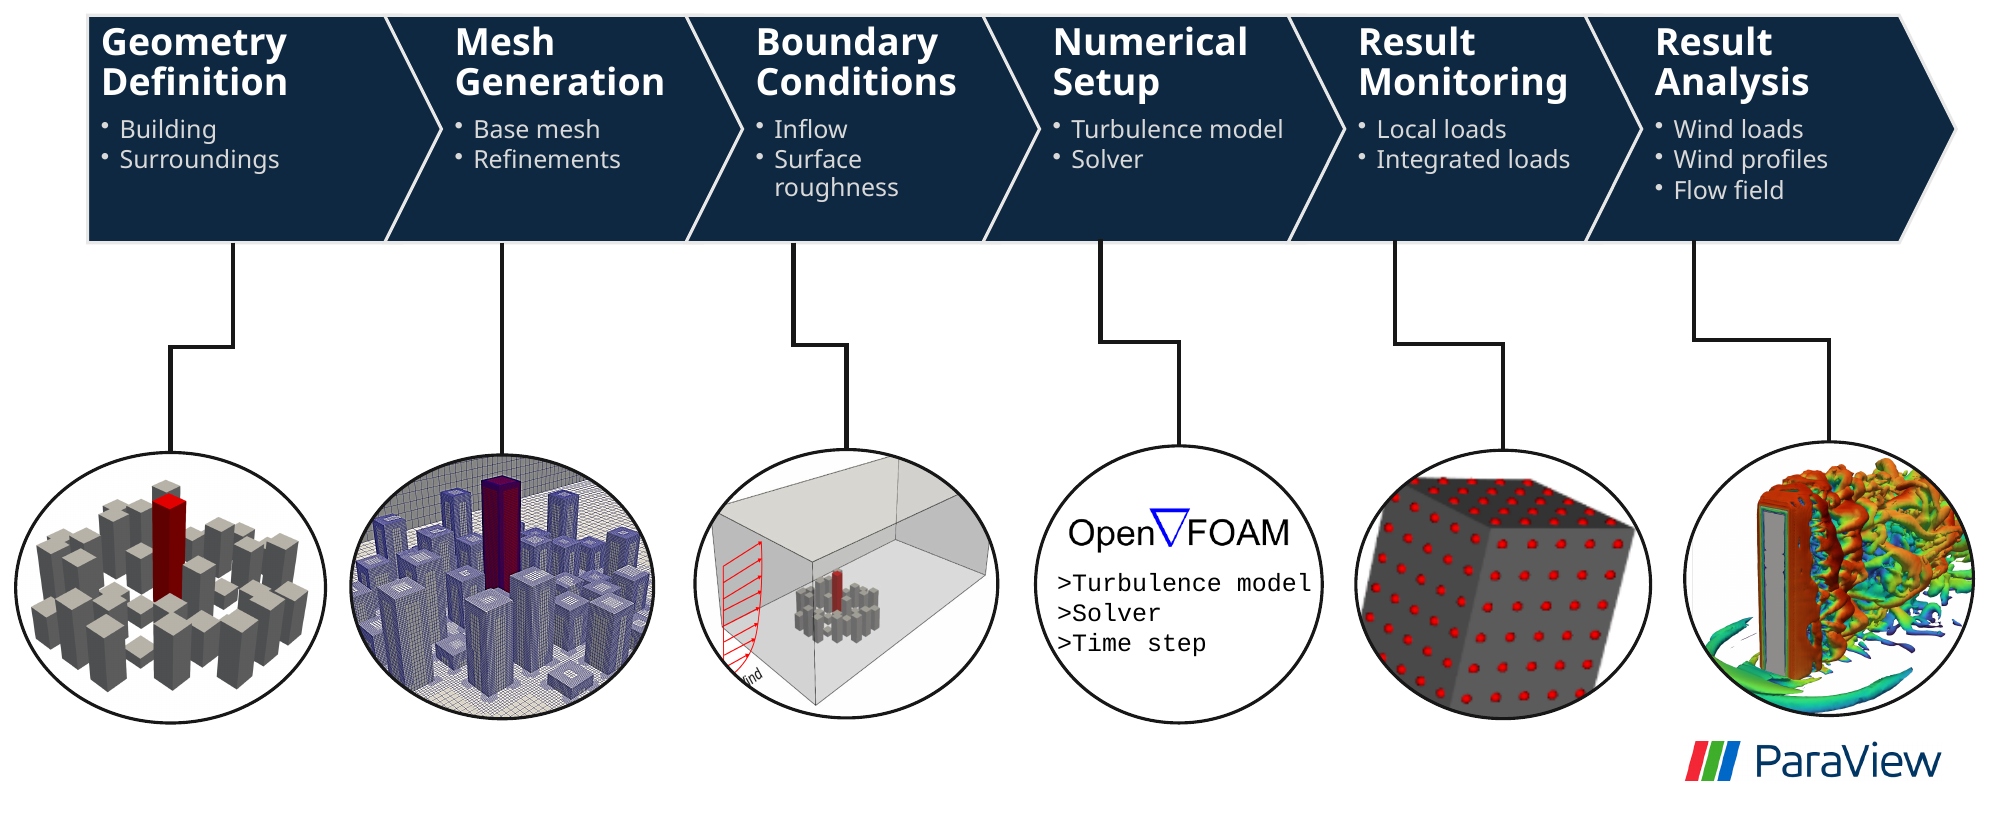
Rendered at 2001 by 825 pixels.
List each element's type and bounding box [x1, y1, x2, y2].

text_box [1343, 290, 1556, 400]
picture [1684, 740, 1943, 782]
text_box [715, 319, 924, 374]
text_box [96, 315, 308, 380]
picture [350, 454, 655, 720]
text_box [1659, 272, 1864, 409]
picture [1355, 449, 1652, 720]
text_box [1034, 445, 1364, 724]
text_box [86, 14, 1958, 244]
picture [15, 451, 326, 724]
text_box [1035, 302, 1244, 383]
picture [694, 448, 999, 719]
picture [1684, 441, 1974, 716]
